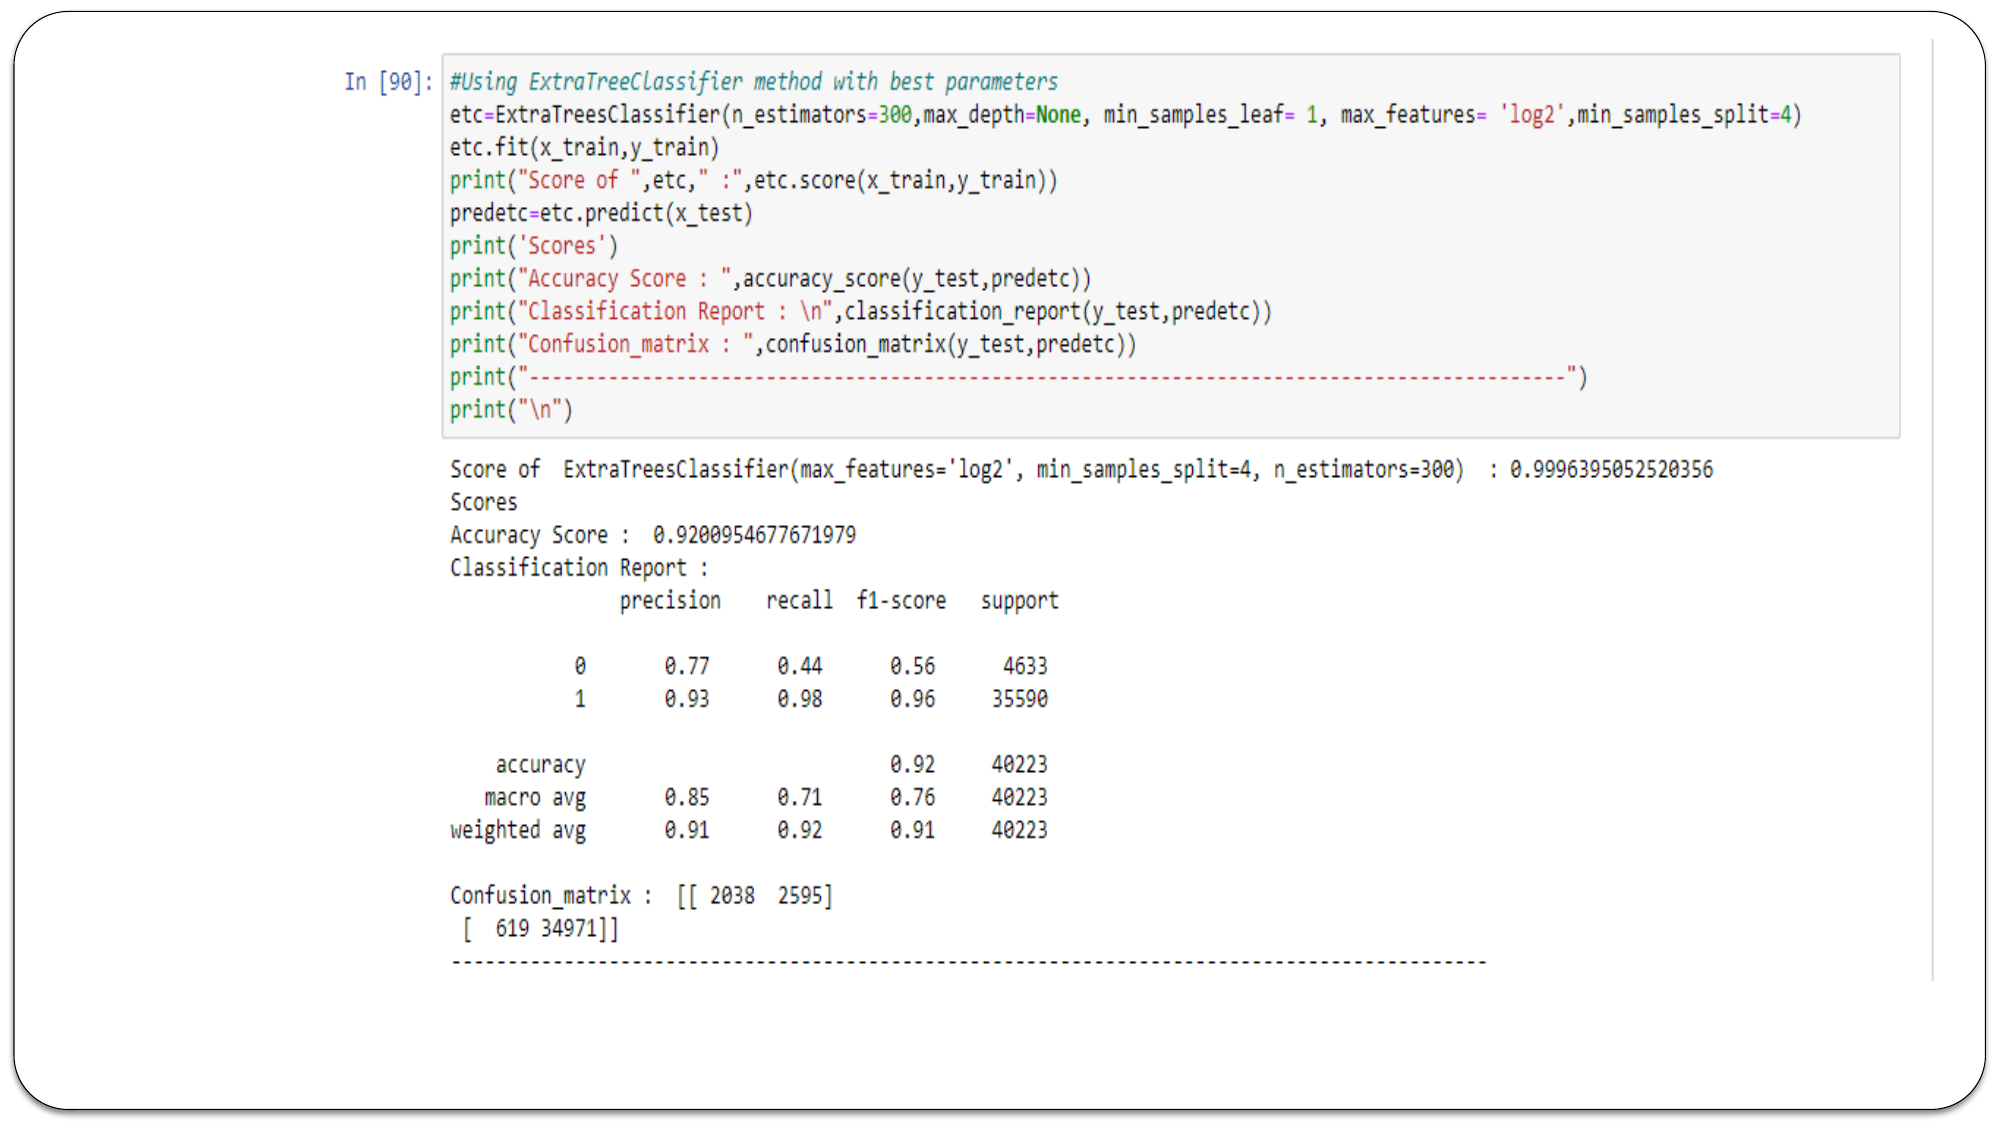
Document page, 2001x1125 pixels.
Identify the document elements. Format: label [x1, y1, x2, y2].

picture [315, 38, 1935, 981]
